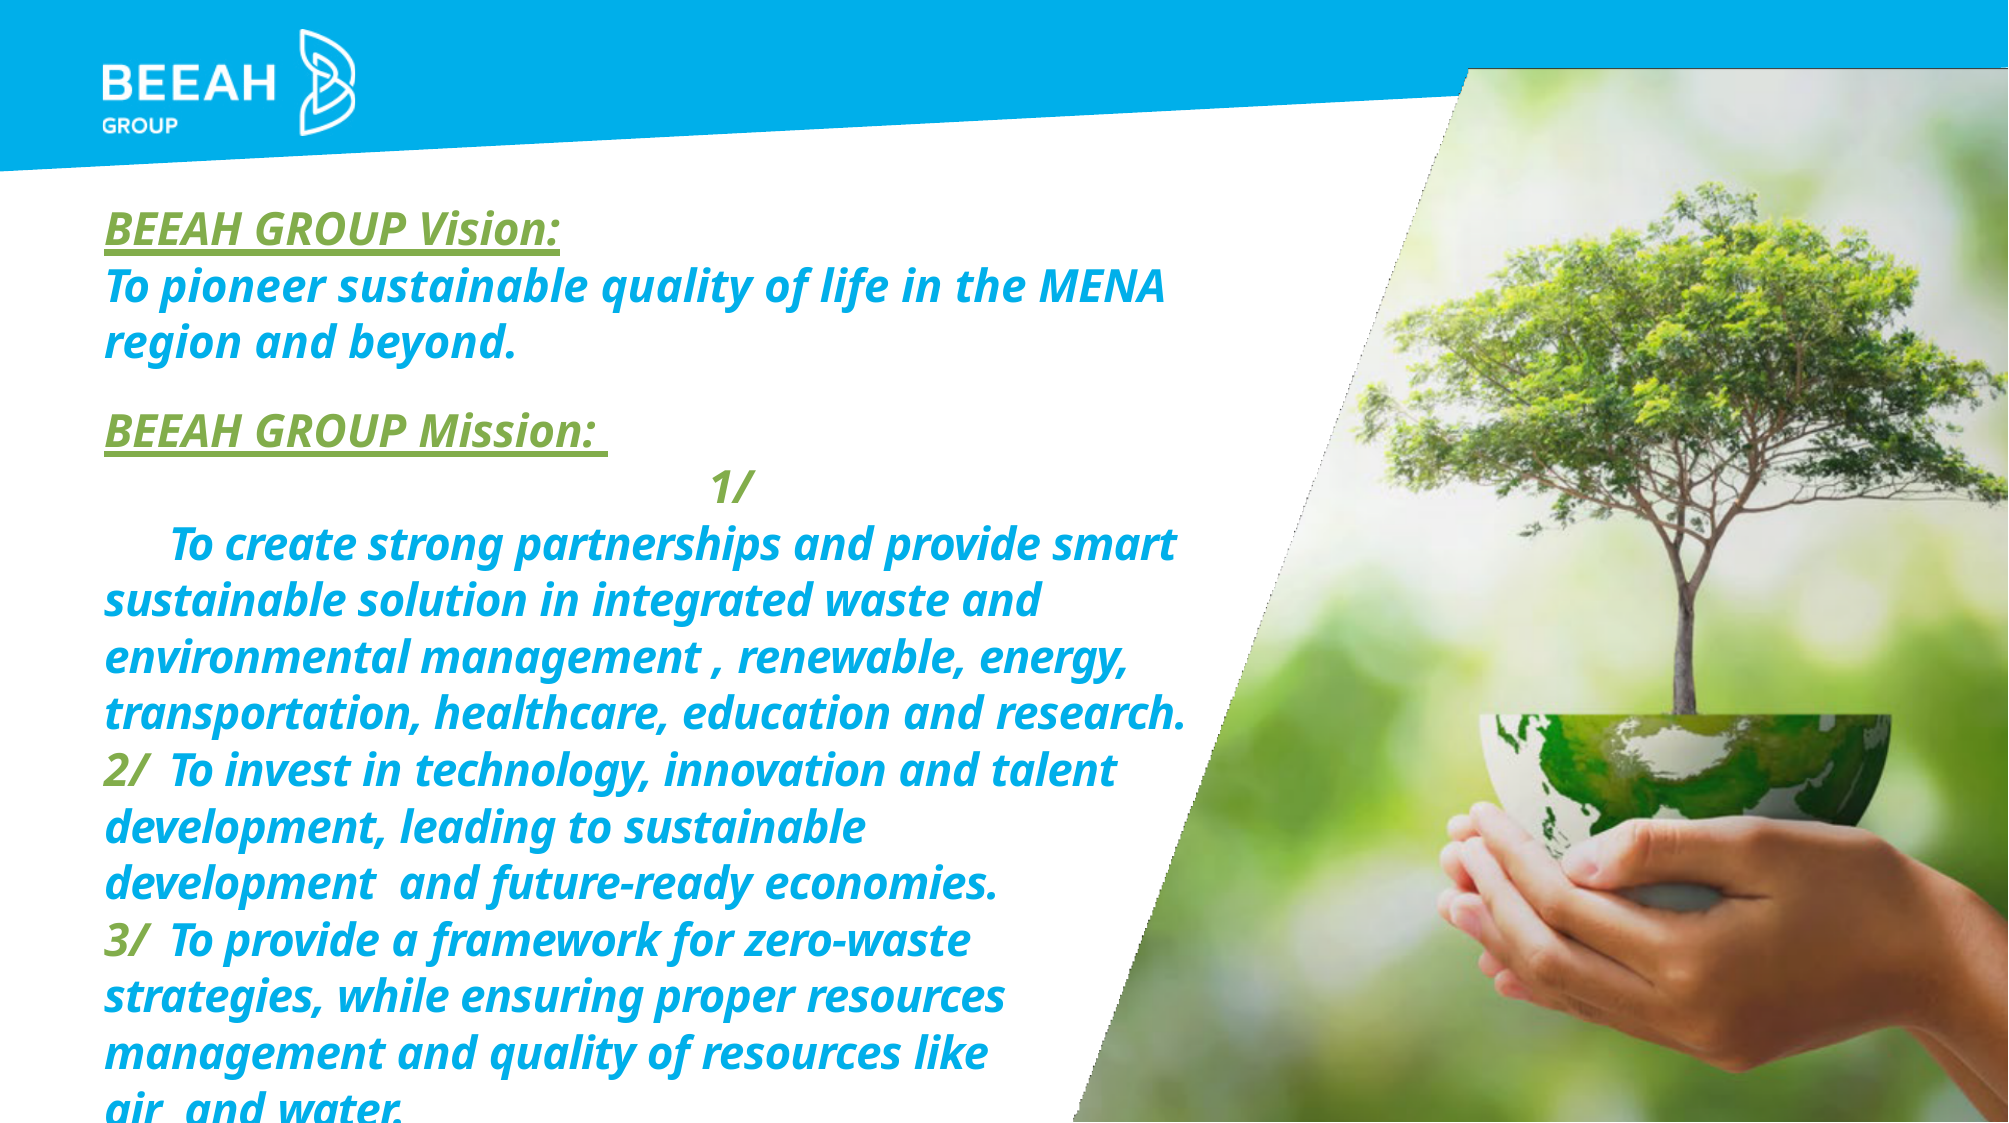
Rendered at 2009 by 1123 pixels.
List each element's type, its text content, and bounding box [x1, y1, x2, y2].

text_box [0, 0, 2008, 172]
text_box [102, 29, 356, 137]
text_box [1069, 67, 2008, 1122]
text_box BEEAH GROUP Vision: To pioneer sustainable quality of life in the MENA region and beyond. BEEAH GROUP Mission: 1/ To create strong partnerships and provide smart sustainable solution in integrated waste and environmental management , renewable, energy, transportation, healthcare, education and research. 2/ To invest in technology, innovation and talent development, leading to sustainable development and future-ready economies. 3/ To provide a framework for zero-waste strategies, while ensuring proper resources management and quality of resources like air and water. [102, 197, 1232, 1123]
